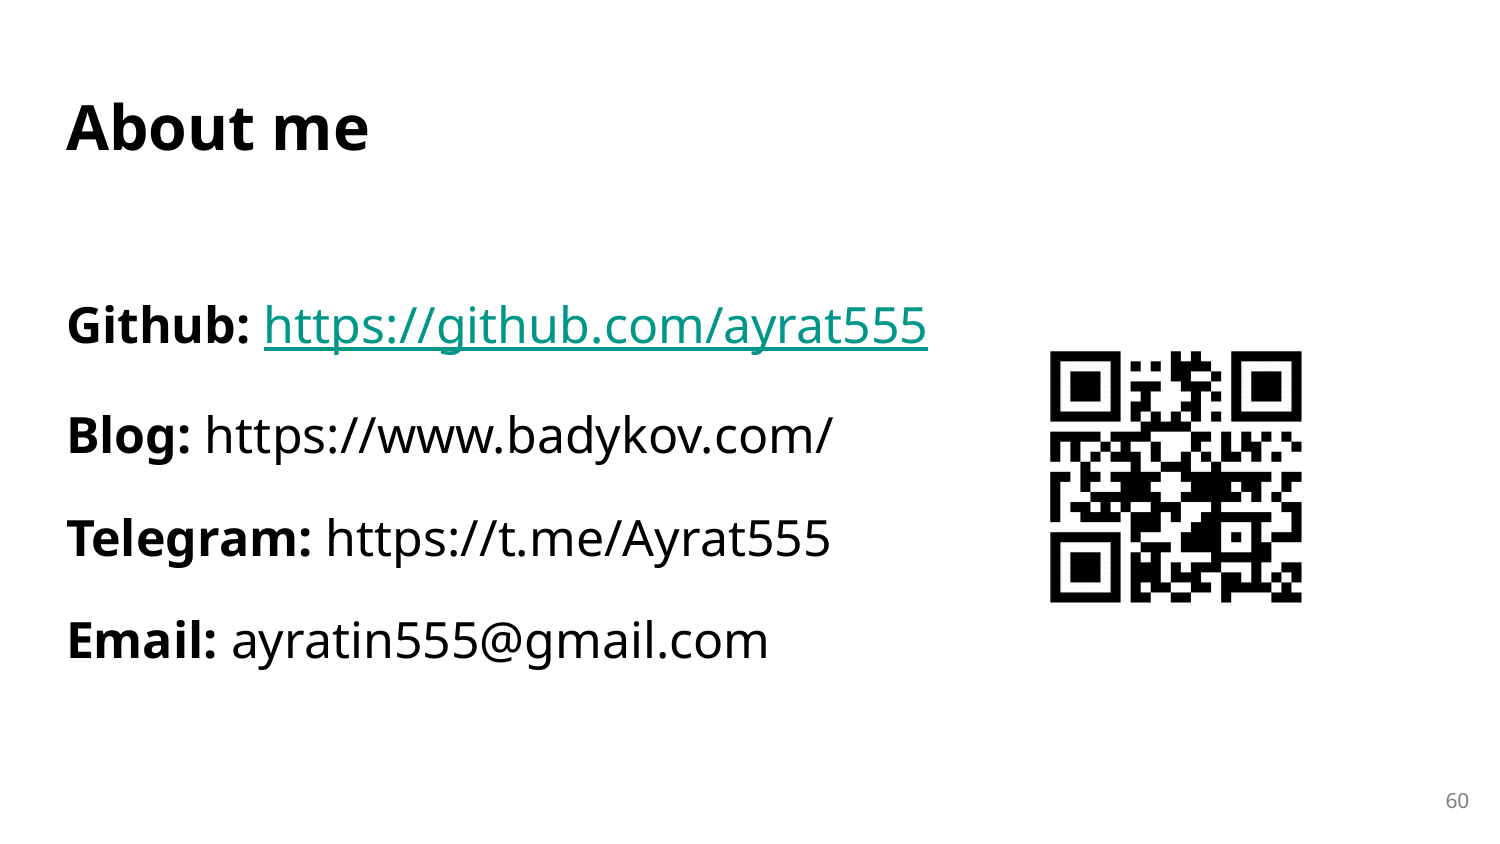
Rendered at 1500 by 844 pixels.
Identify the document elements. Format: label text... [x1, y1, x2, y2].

list Github: https://github.com/ayrat555 Blog: https://www.badykov.com/ Telegram: https://t.me/Ayrat555 Email: ayratin555@gmail.com [51, 268, 1449, 750]
picture [1009, 310, 1344, 645]
slide_number ‹#› [1394, 769, 1484, 834]
title About me [51, 72, 1449, 176]
